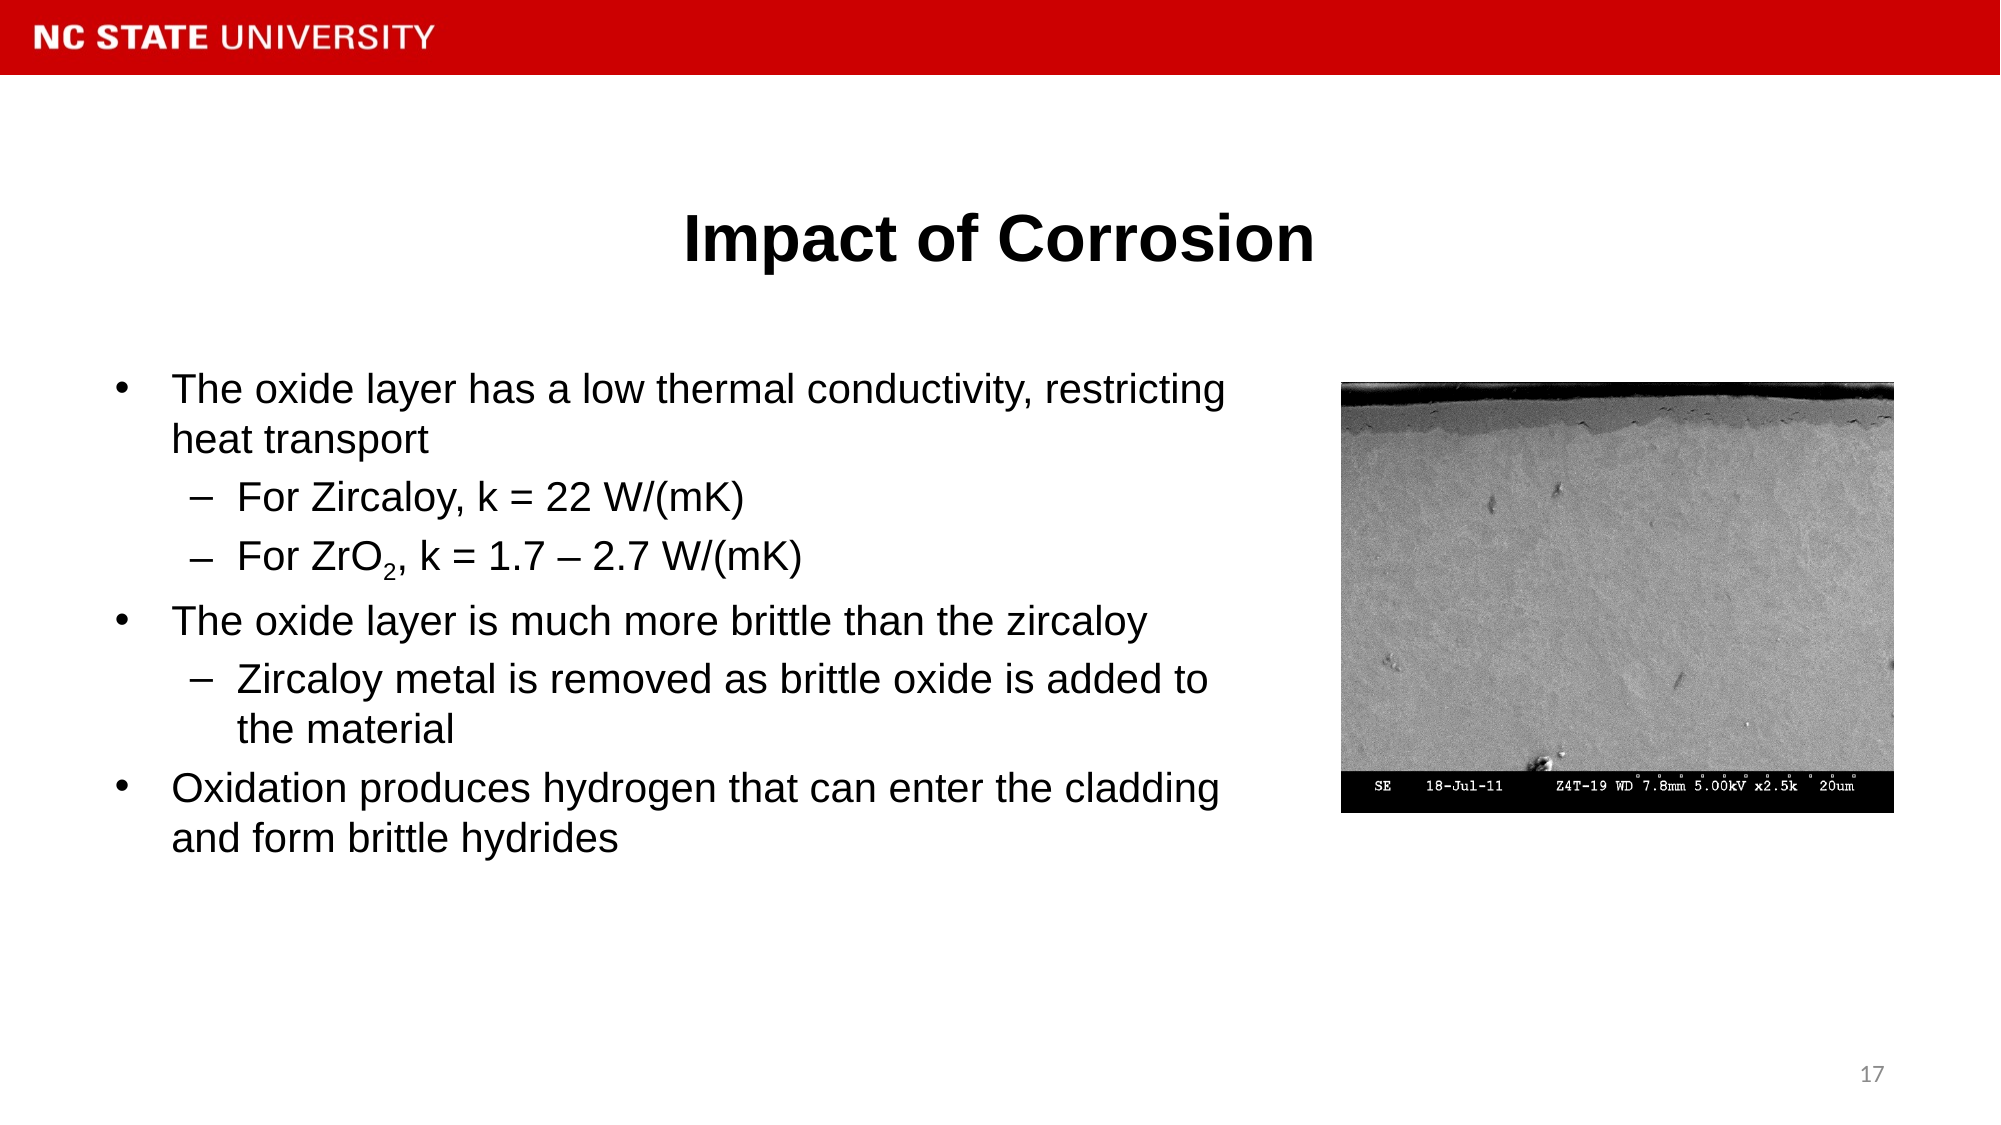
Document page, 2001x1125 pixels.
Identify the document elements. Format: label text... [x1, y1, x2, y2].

slide_number 17 [1433, 1042, 1900, 1103]
picture [1341, 382, 1895, 813]
title Impact of Corrosion [99, 147, 1900, 323]
picture [0, 0, 2000, 75]
list The oxide layer has a low thermal conductivity, restricting heat transport For Zircaloy, k = 22 W/(mK) For ZrO2, k = 1.7 – 2.7 W/(mK) The oxide layer is much more brittle than the zircaloy Zircaloy metal is removed as brittle oxide is added to the material Oxidation produces hydrogen that can enter the cladding and form brittle hydrides [99, 354, 1290, 1005]
